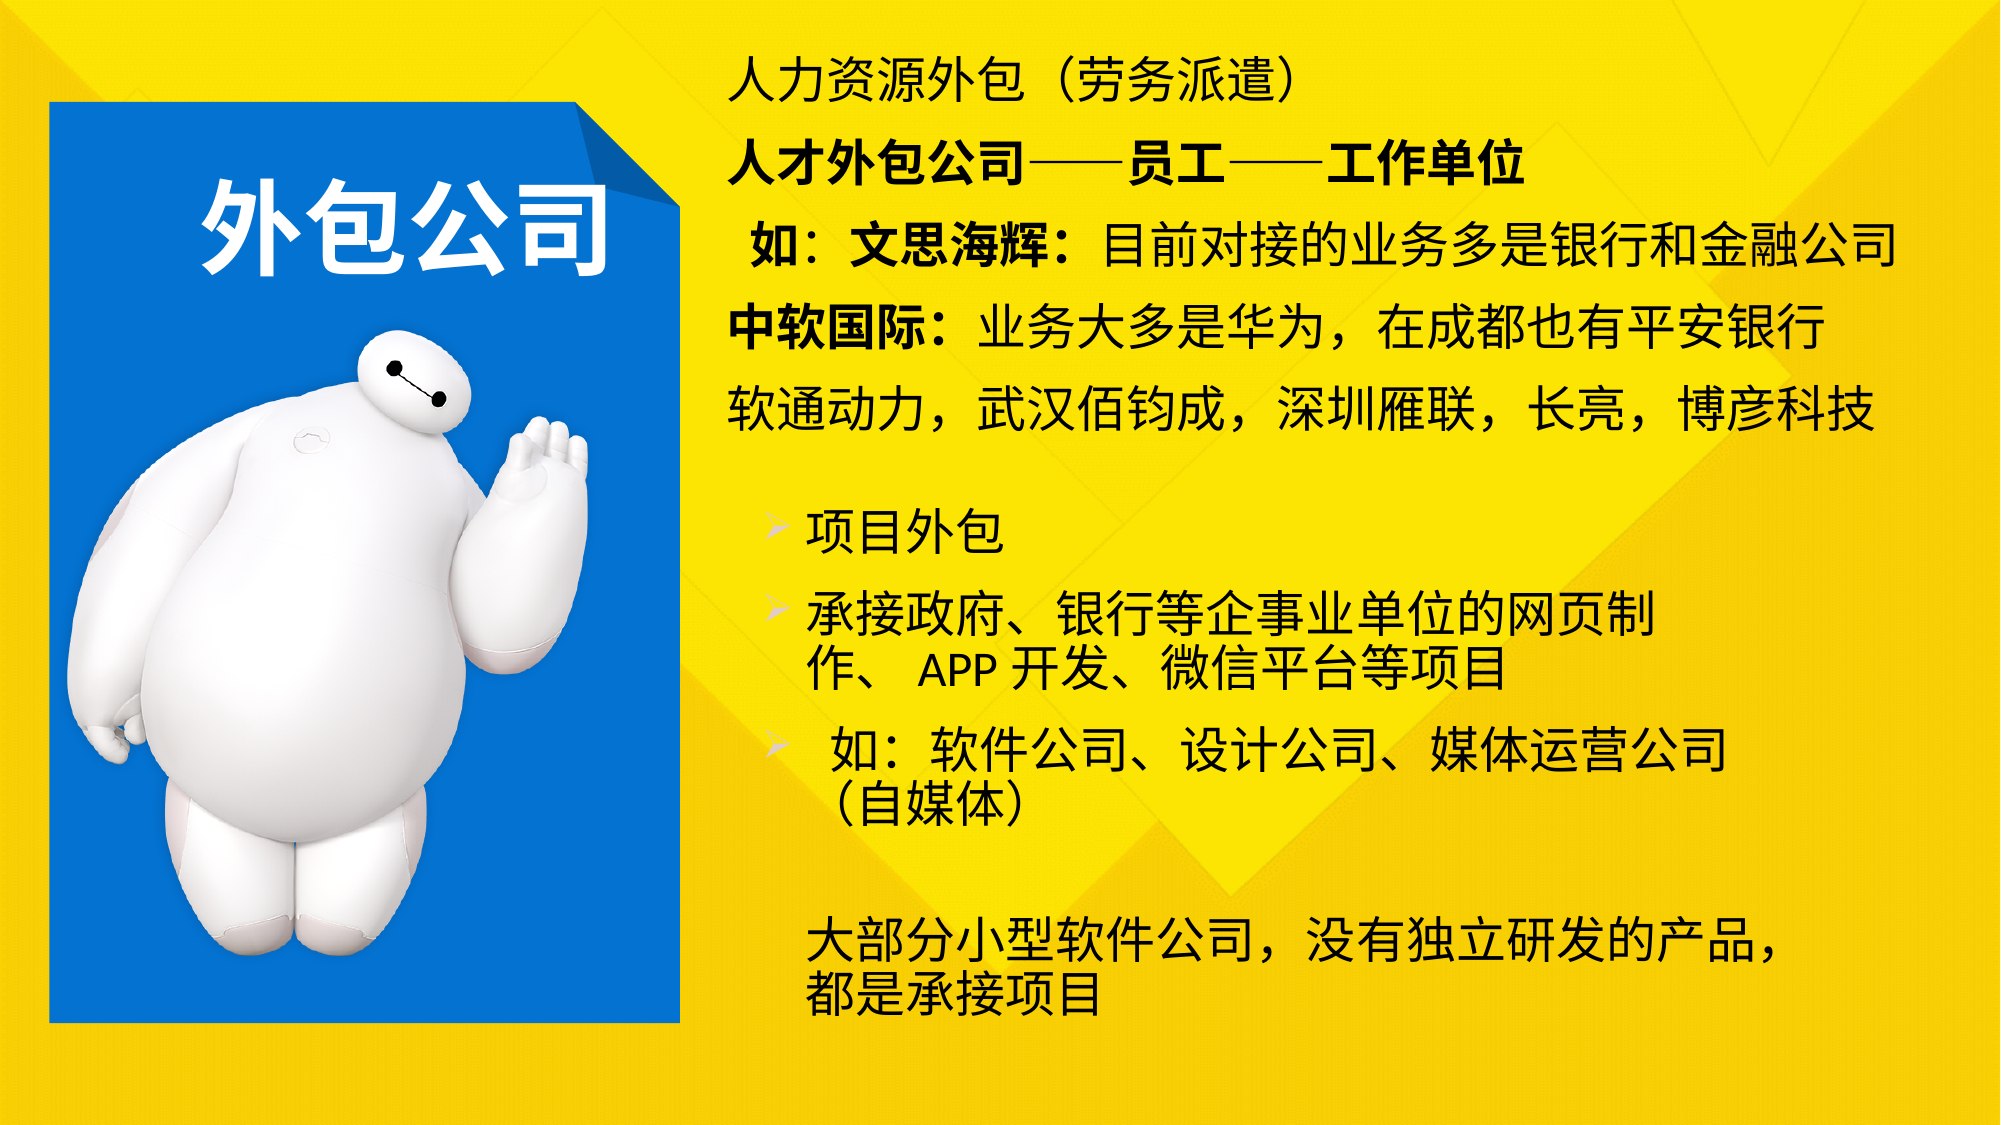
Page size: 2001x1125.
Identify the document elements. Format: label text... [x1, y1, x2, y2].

text_box 外包公司 [184, 155, 698, 296]
text_box 项目外包 承接政府、银行等企事业单位的网页制作、APP开发、微信平台等项目 如：软件公司、设计公司、媒体运营公司（自媒体） 大部分小型软件公司，没有独立研发的产品，都是承接项目 [747, 499, 1815, 1113]
picture [0, 0, 2001, 1125]
text_box 人力资源外包（劳务派遣） 人才外包公司——员工——工作单位 如：文思海辉：目前对接的业务多是银行和金融公司 中软国际：业务大多是华为，在成都也有平安银行 软通动力，武汉佰钧成，深圳雁联，长亮，博彦科技 [711, 48, 1915, 516]
text_box [48, 100, 681, 1025]
